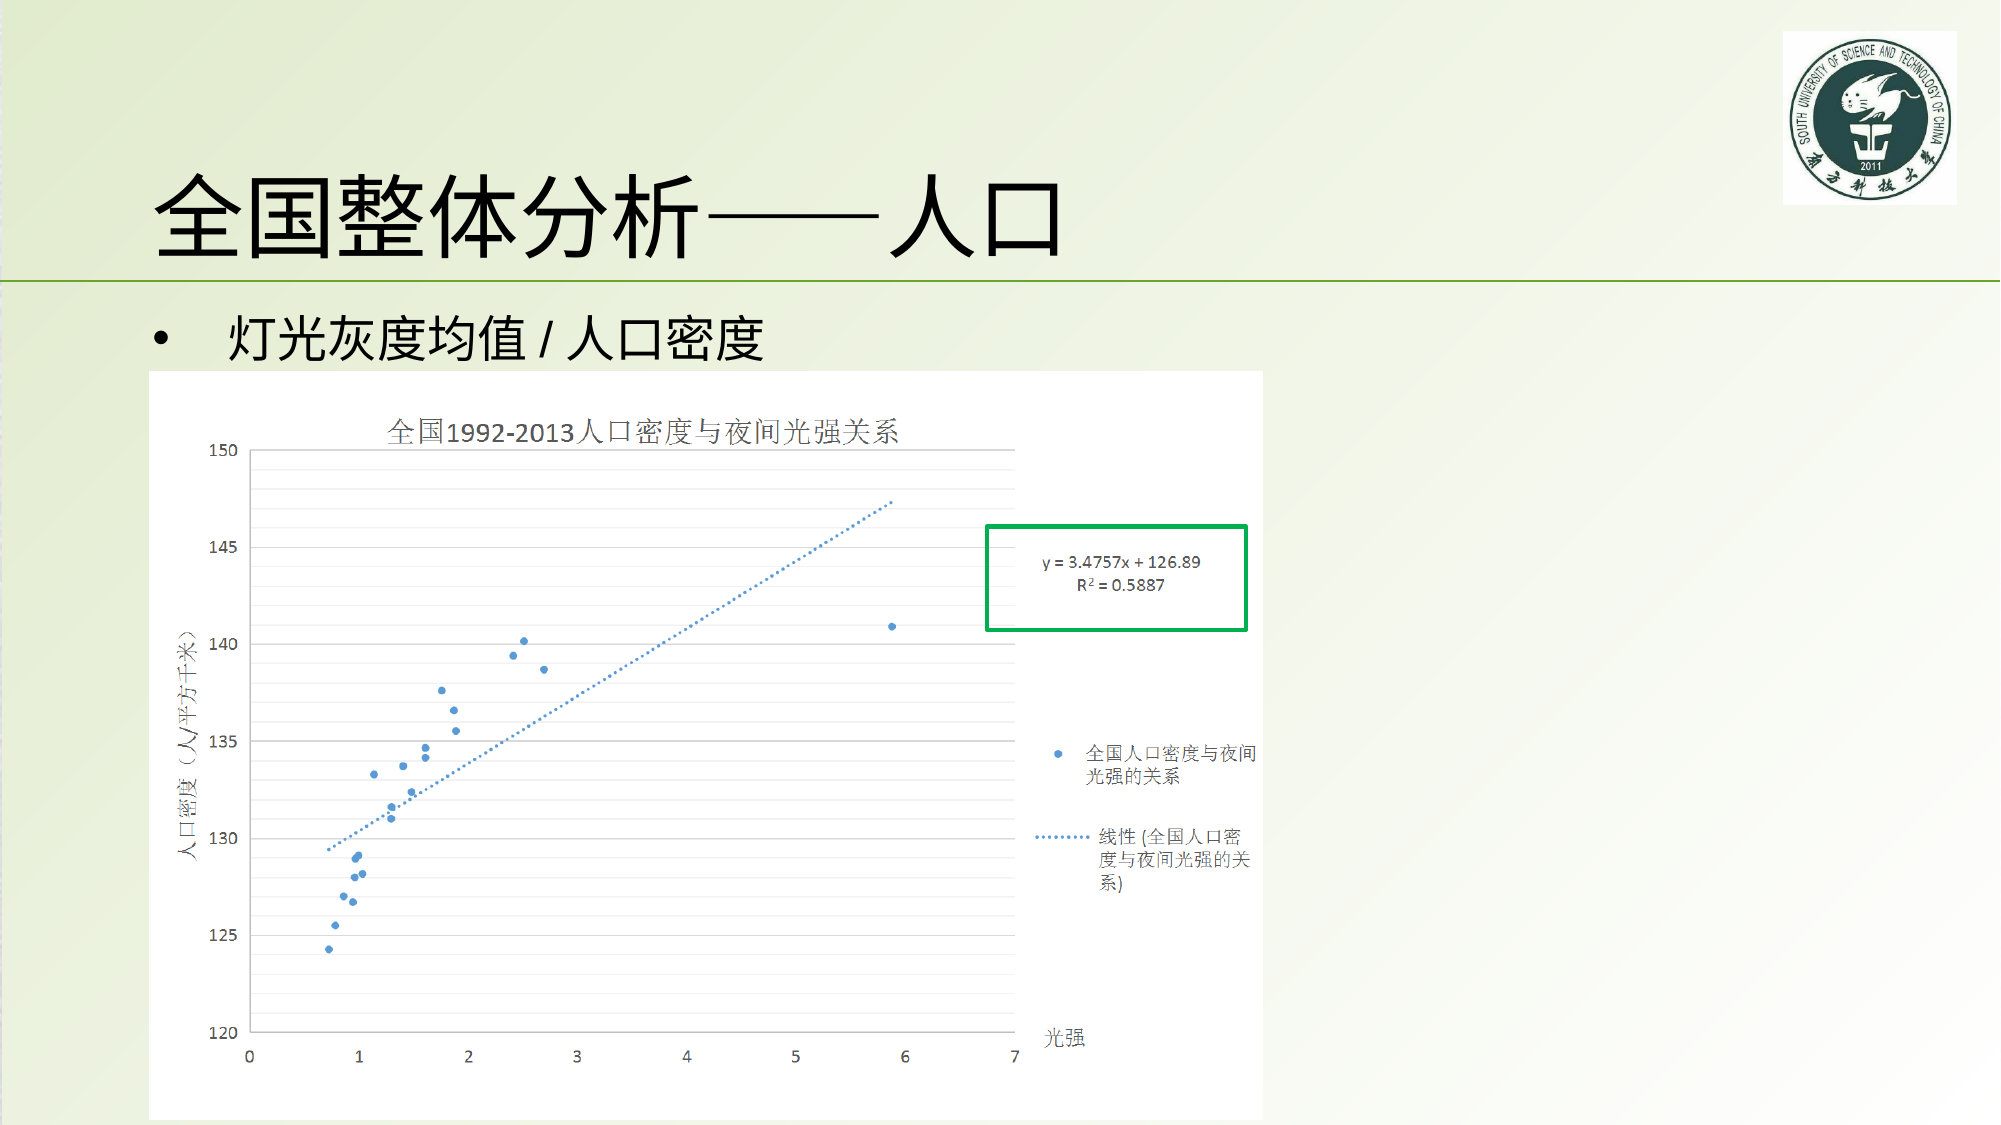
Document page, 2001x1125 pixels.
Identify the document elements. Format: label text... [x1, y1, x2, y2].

title 全国整体分析——人口 [137, 59, 1863, 278]
picture [149, 371, 1263, 1120]
picture [1783, 31, 1957, 206]
list 灯光灰度均值/人口密度 [137, 299, 1863, 1014]
